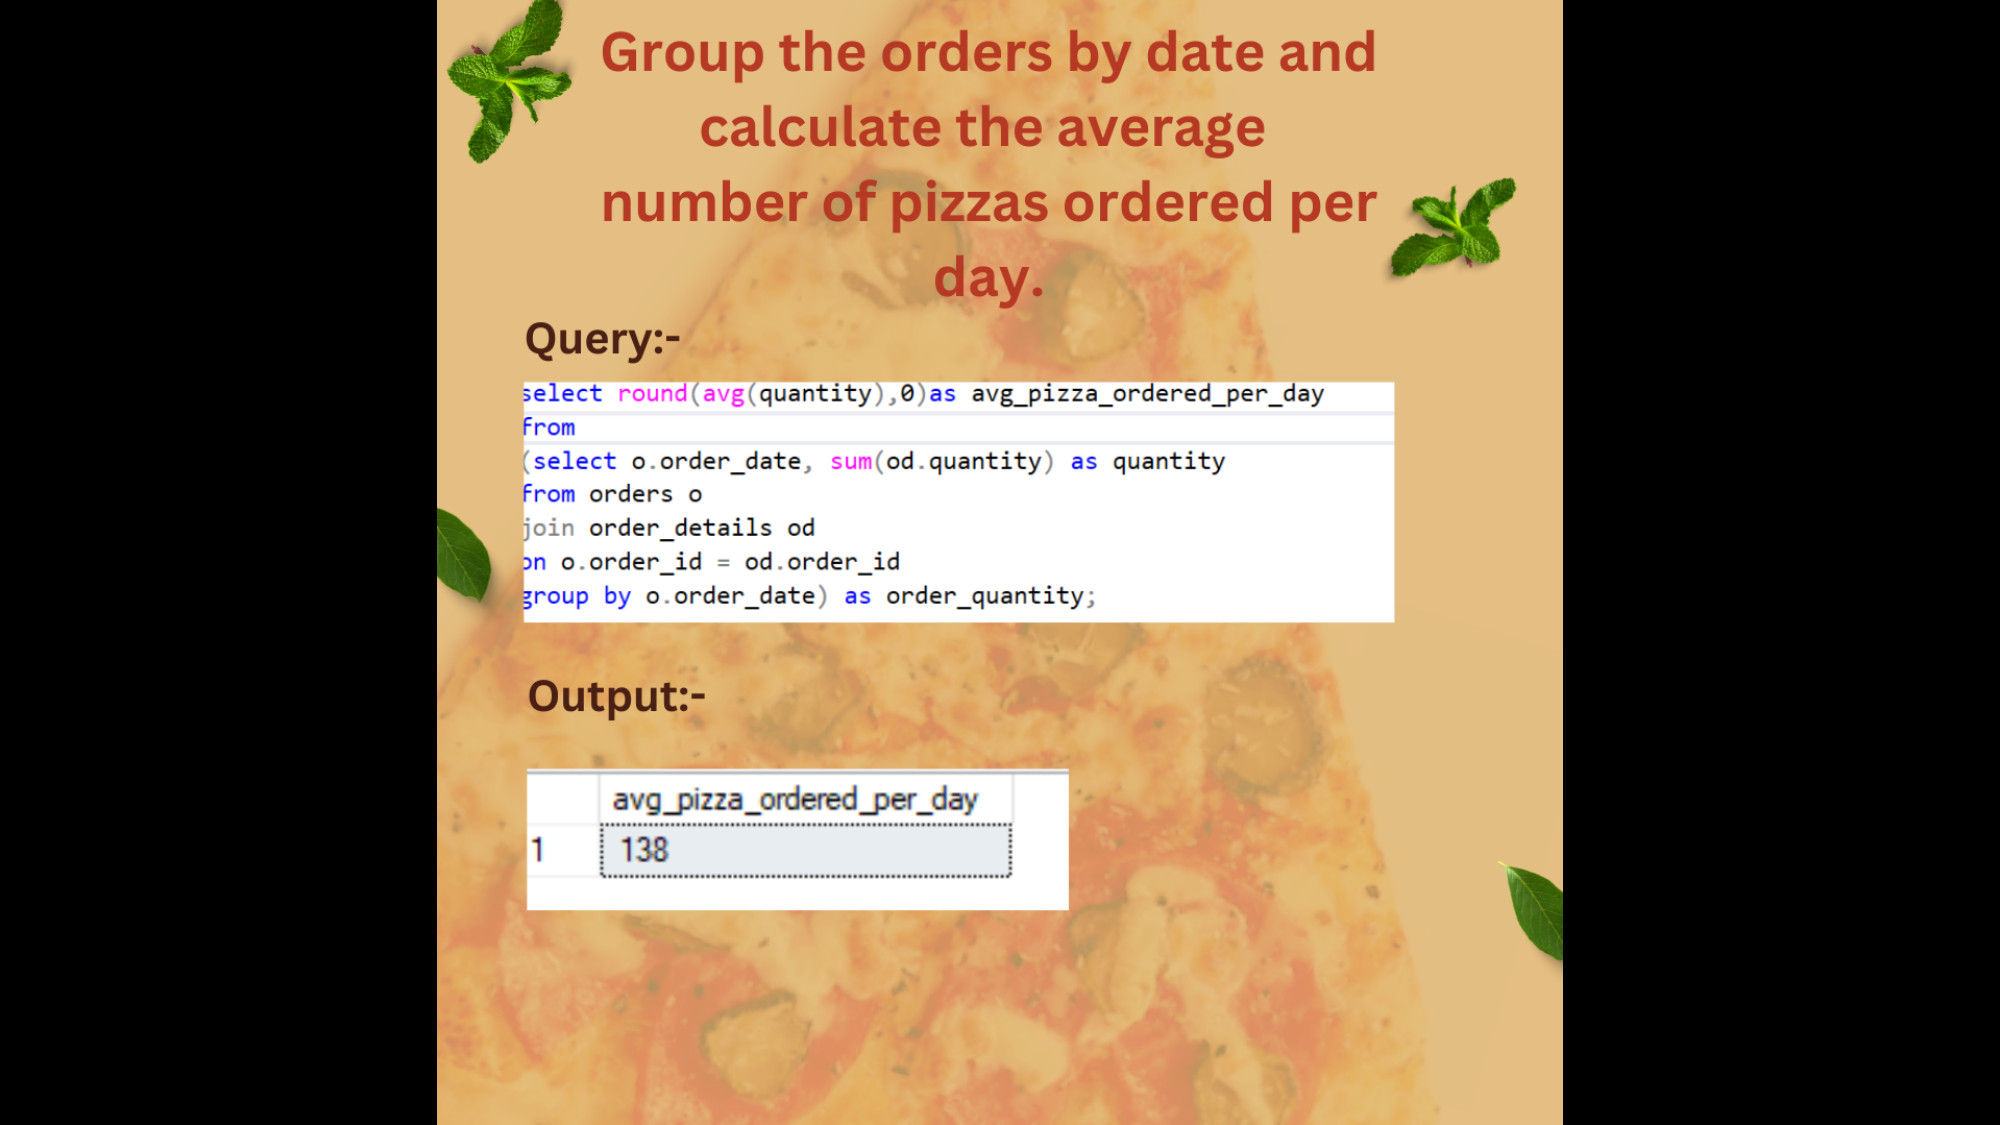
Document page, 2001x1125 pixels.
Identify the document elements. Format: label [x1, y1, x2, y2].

list [437, 0, 1563, 1125]
